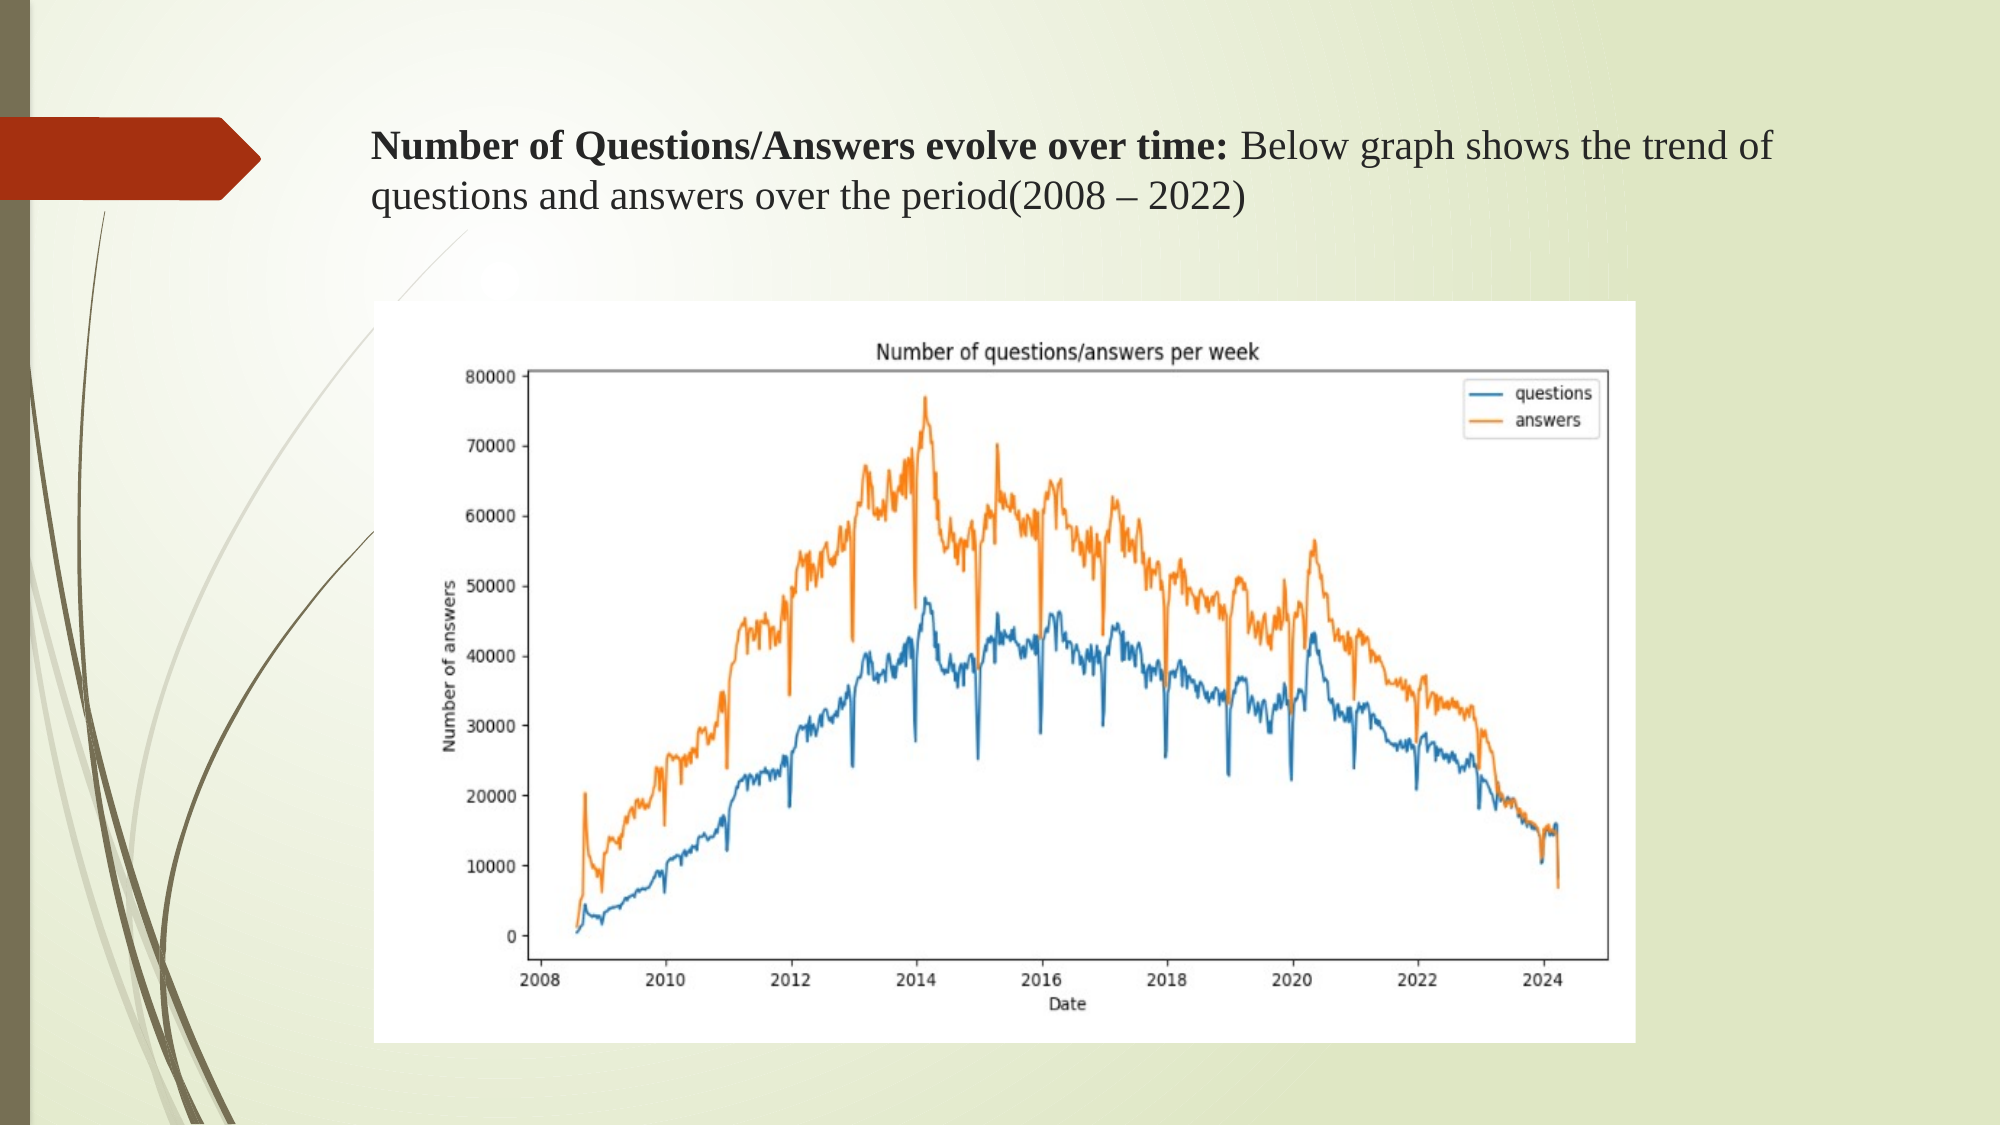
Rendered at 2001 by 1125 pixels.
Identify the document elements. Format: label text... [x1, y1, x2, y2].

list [373, 301, 1636, 1043]
title Number of Questions/Answers evolve over time: Below graph shows the trend of questions and answers over the period(2008 – 2022) [355, 110, 1818, 259]
